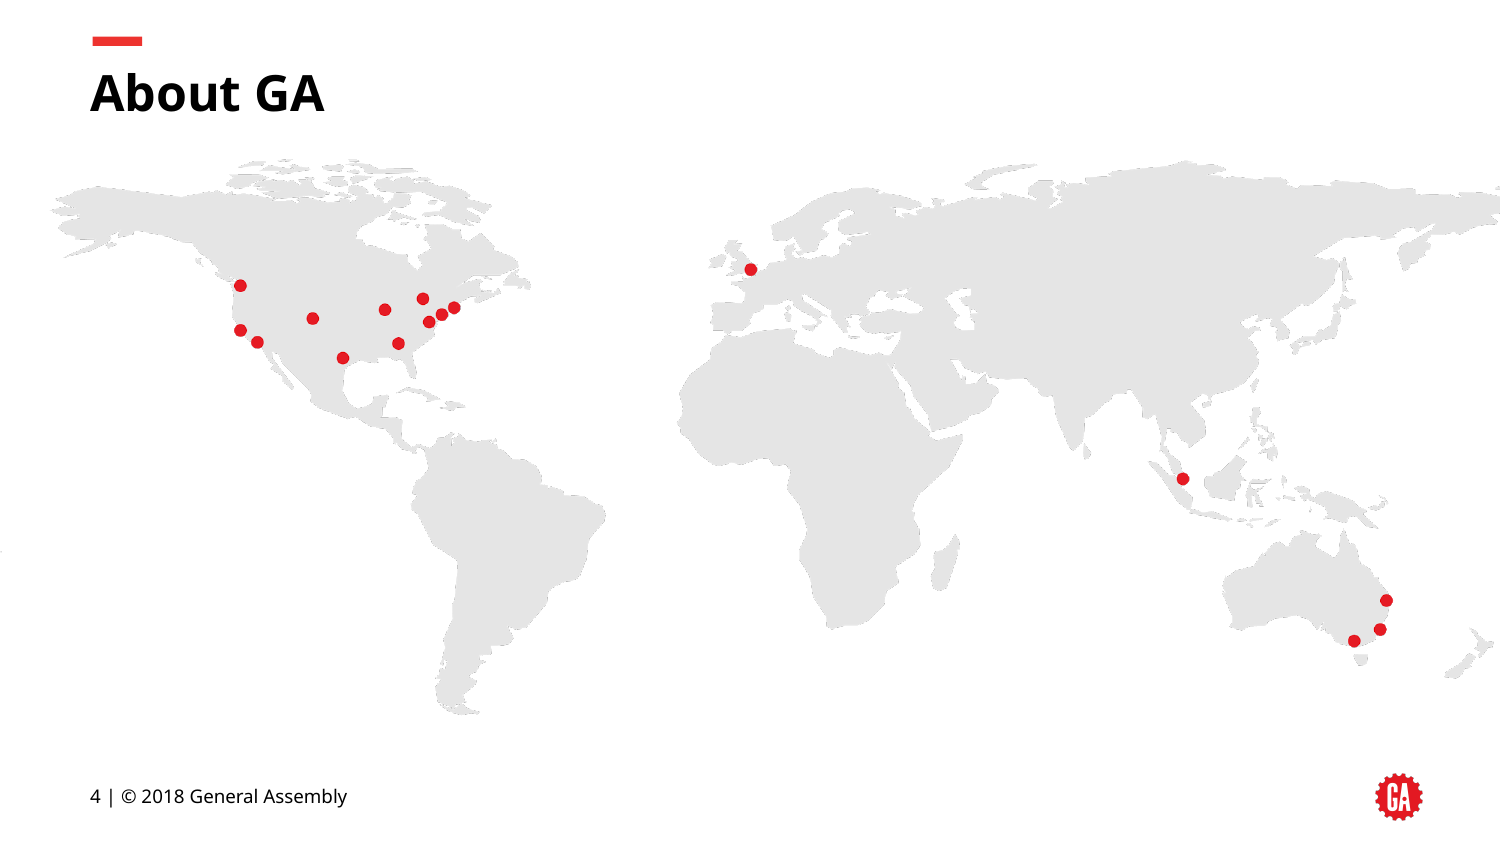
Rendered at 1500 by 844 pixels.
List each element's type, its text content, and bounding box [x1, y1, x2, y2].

title About GA [75, 46, 1473, 107]
picture [0, 108, 1500, 844]
